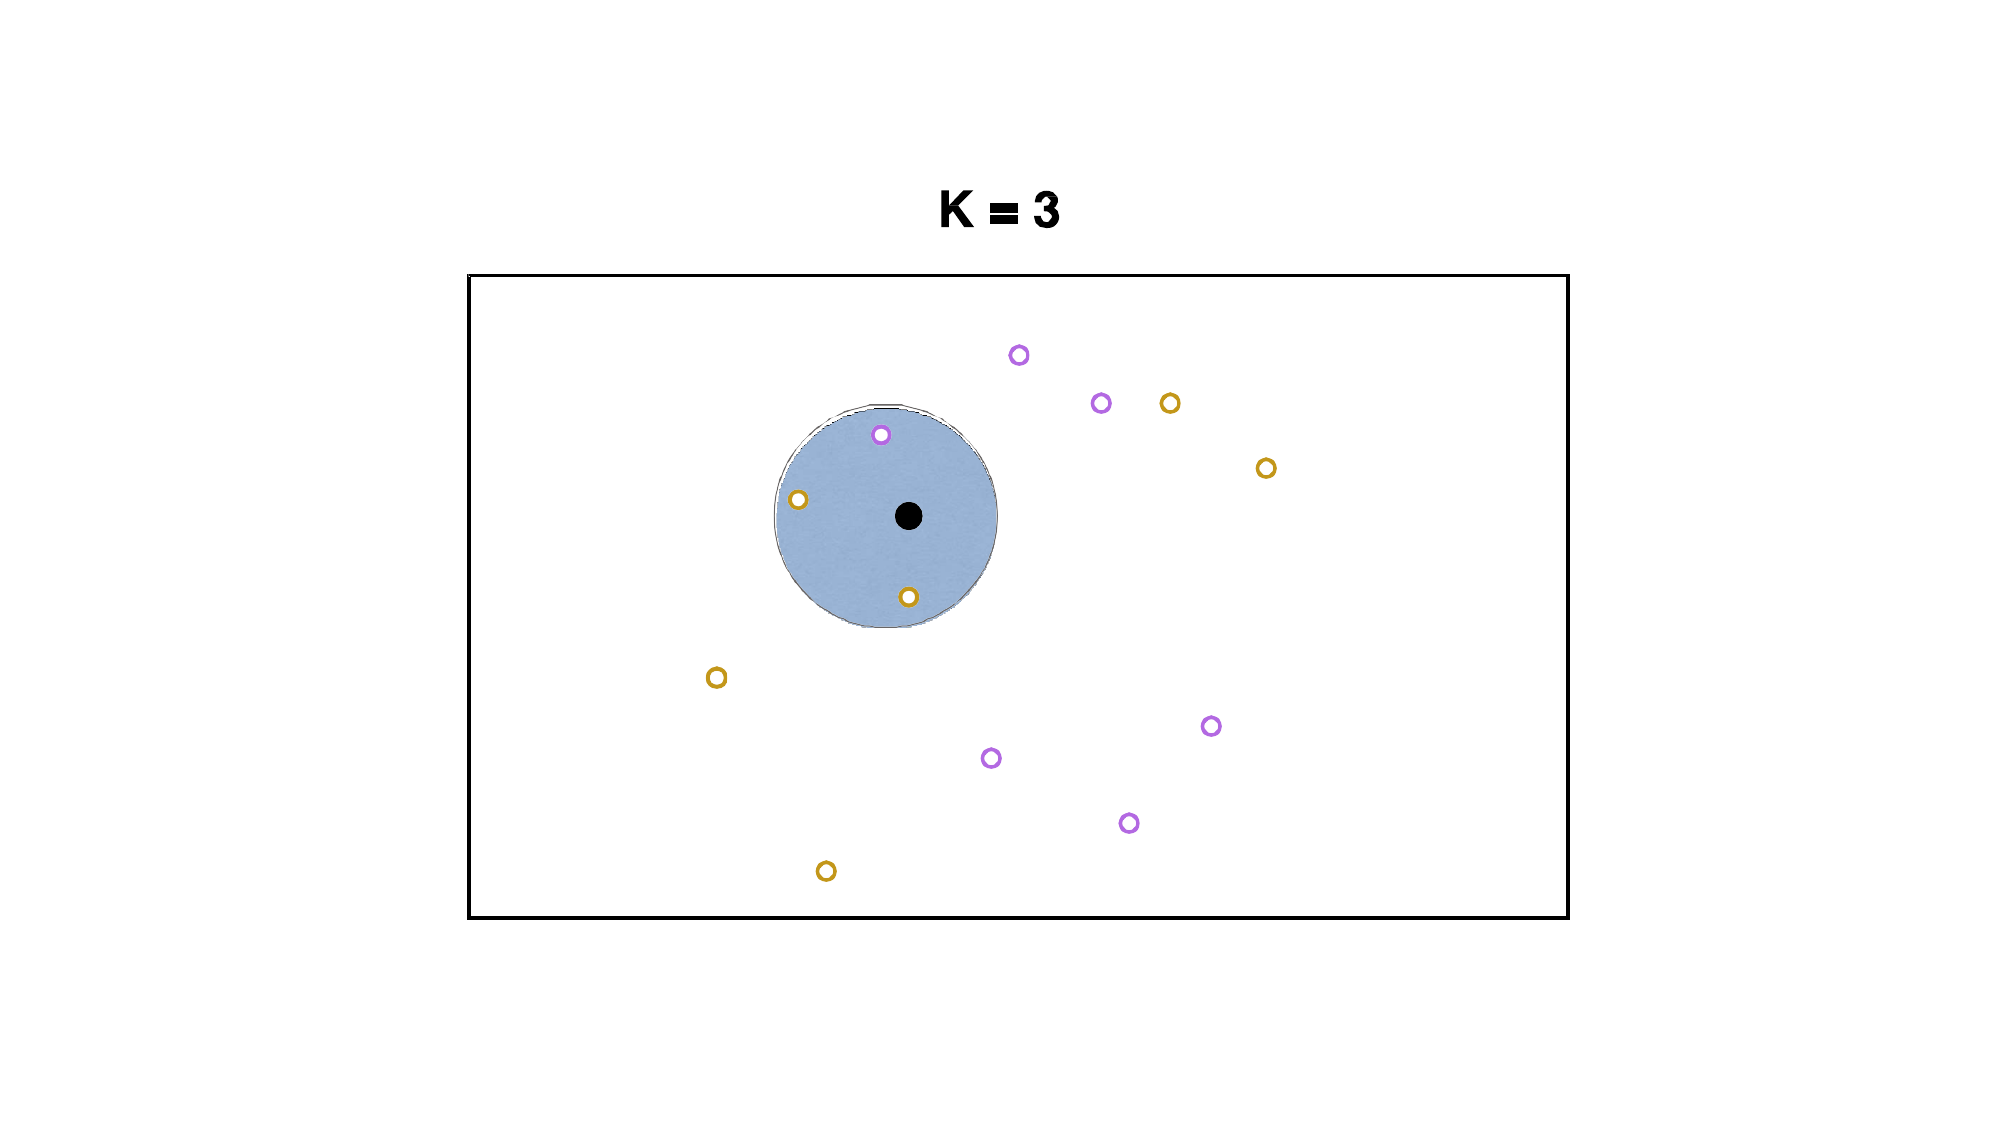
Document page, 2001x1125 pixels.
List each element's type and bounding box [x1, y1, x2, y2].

text_box [1034, 190, 1060, 229]
text_box [470, 276, 1570, 917]
text_box [1090, 392, 1112, 414]
text_box [1008, 344, 1030, 366]
text_box [1200, 715, 1222, 737]
text_box [1255, 457, 1277, 479]
text_box [941, 190, 975, 228]
text_box [815, 860, 837, 882]
text_box [980, 747, 1002, 769]
text_box [1159, 392, 1181, 414]
text_box [1118, 812, 1140, 834]
text_box [467, 274, 1570, 917]
text_box [705, 666, 728, 689]
text_box [773, 404, 998, 628]
